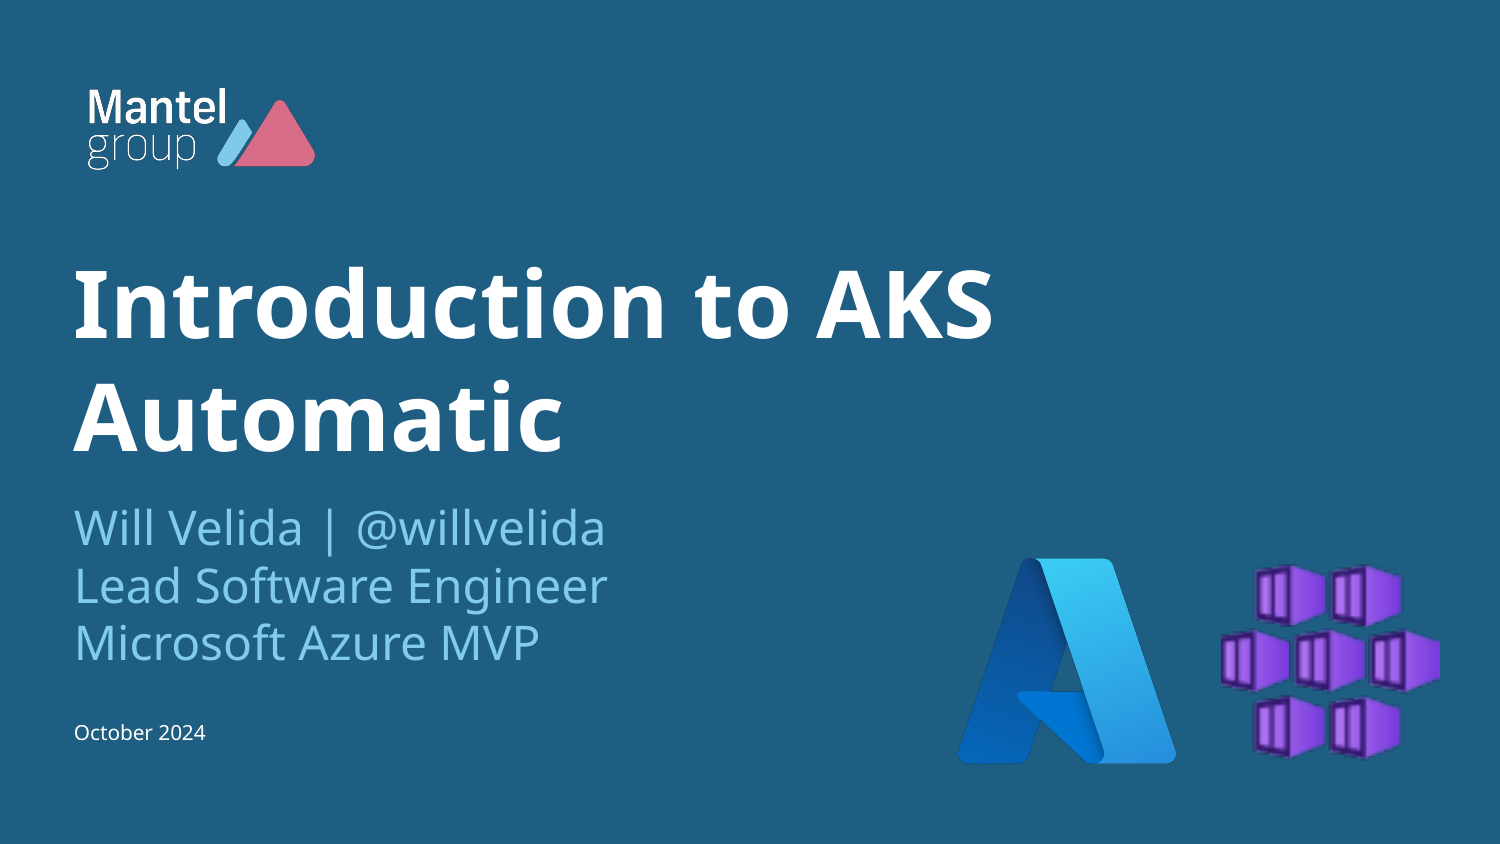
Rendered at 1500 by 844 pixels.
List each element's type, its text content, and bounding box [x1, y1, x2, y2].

subtitle Will Velida | @willvelida Lead Software Engineer Microsoft Azure MVP [73, 497, 1121, 558]
picture [1221, 551, 1441, 771]
subtitle October 2024 [73, 691, 783, 770]
picture [88, 88, 315, 170]
picture [948, 542, 1186, 780]
title Introduction to AKS Automatic [73, 250, 1466, 470]
